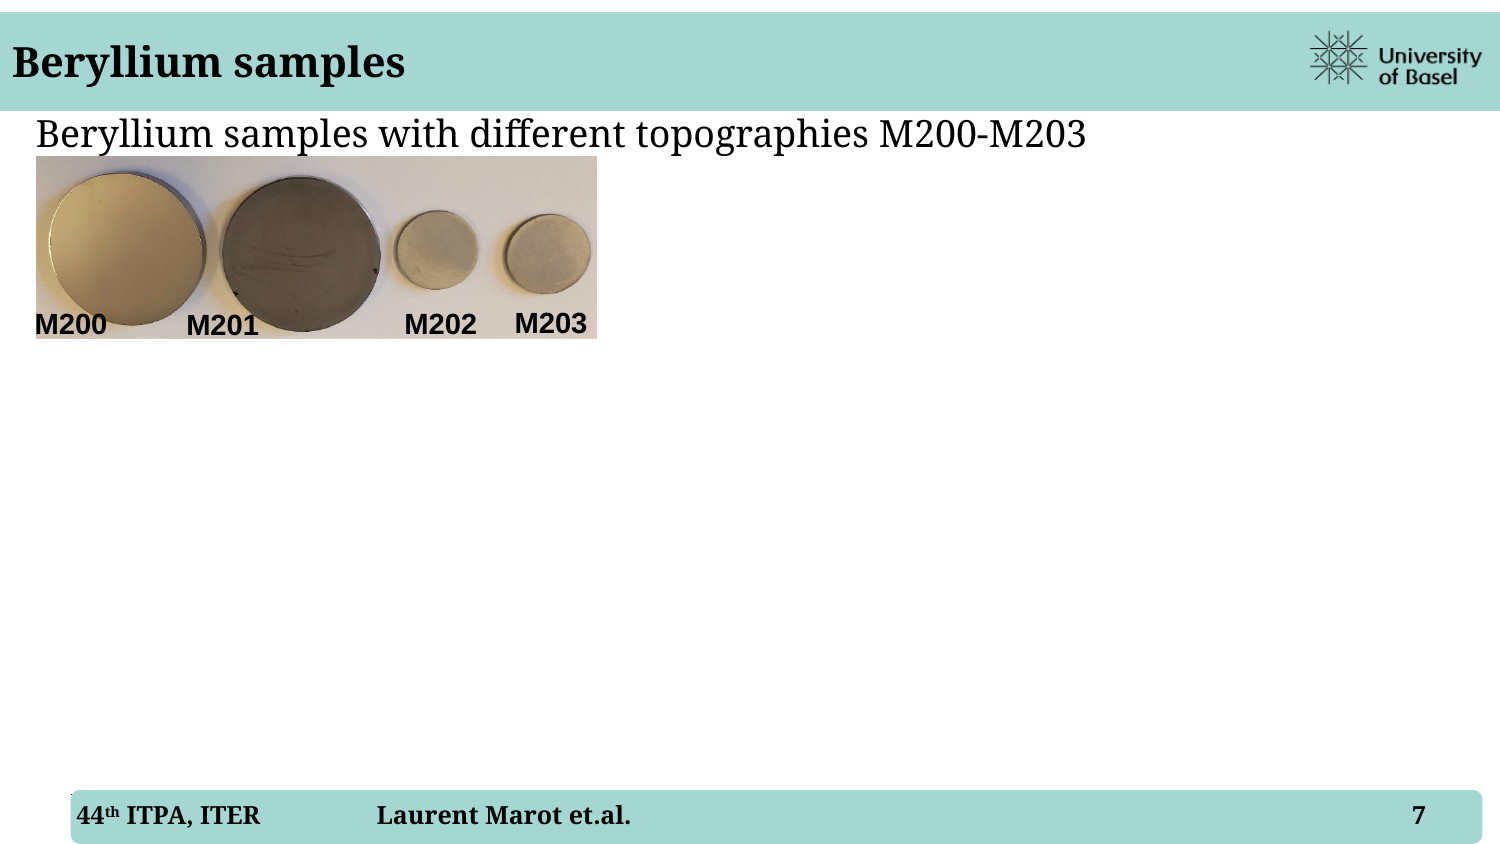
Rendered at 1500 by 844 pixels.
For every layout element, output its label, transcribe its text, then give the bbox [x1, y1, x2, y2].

title Beryllium samples [12, 33, 1371, 127]
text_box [29, 155, 597, 340]
text_box Beryllium samples with different topographies M200-M203 [21, 102, 1196, 163]
picture [1305, 14, 1500, 109]
